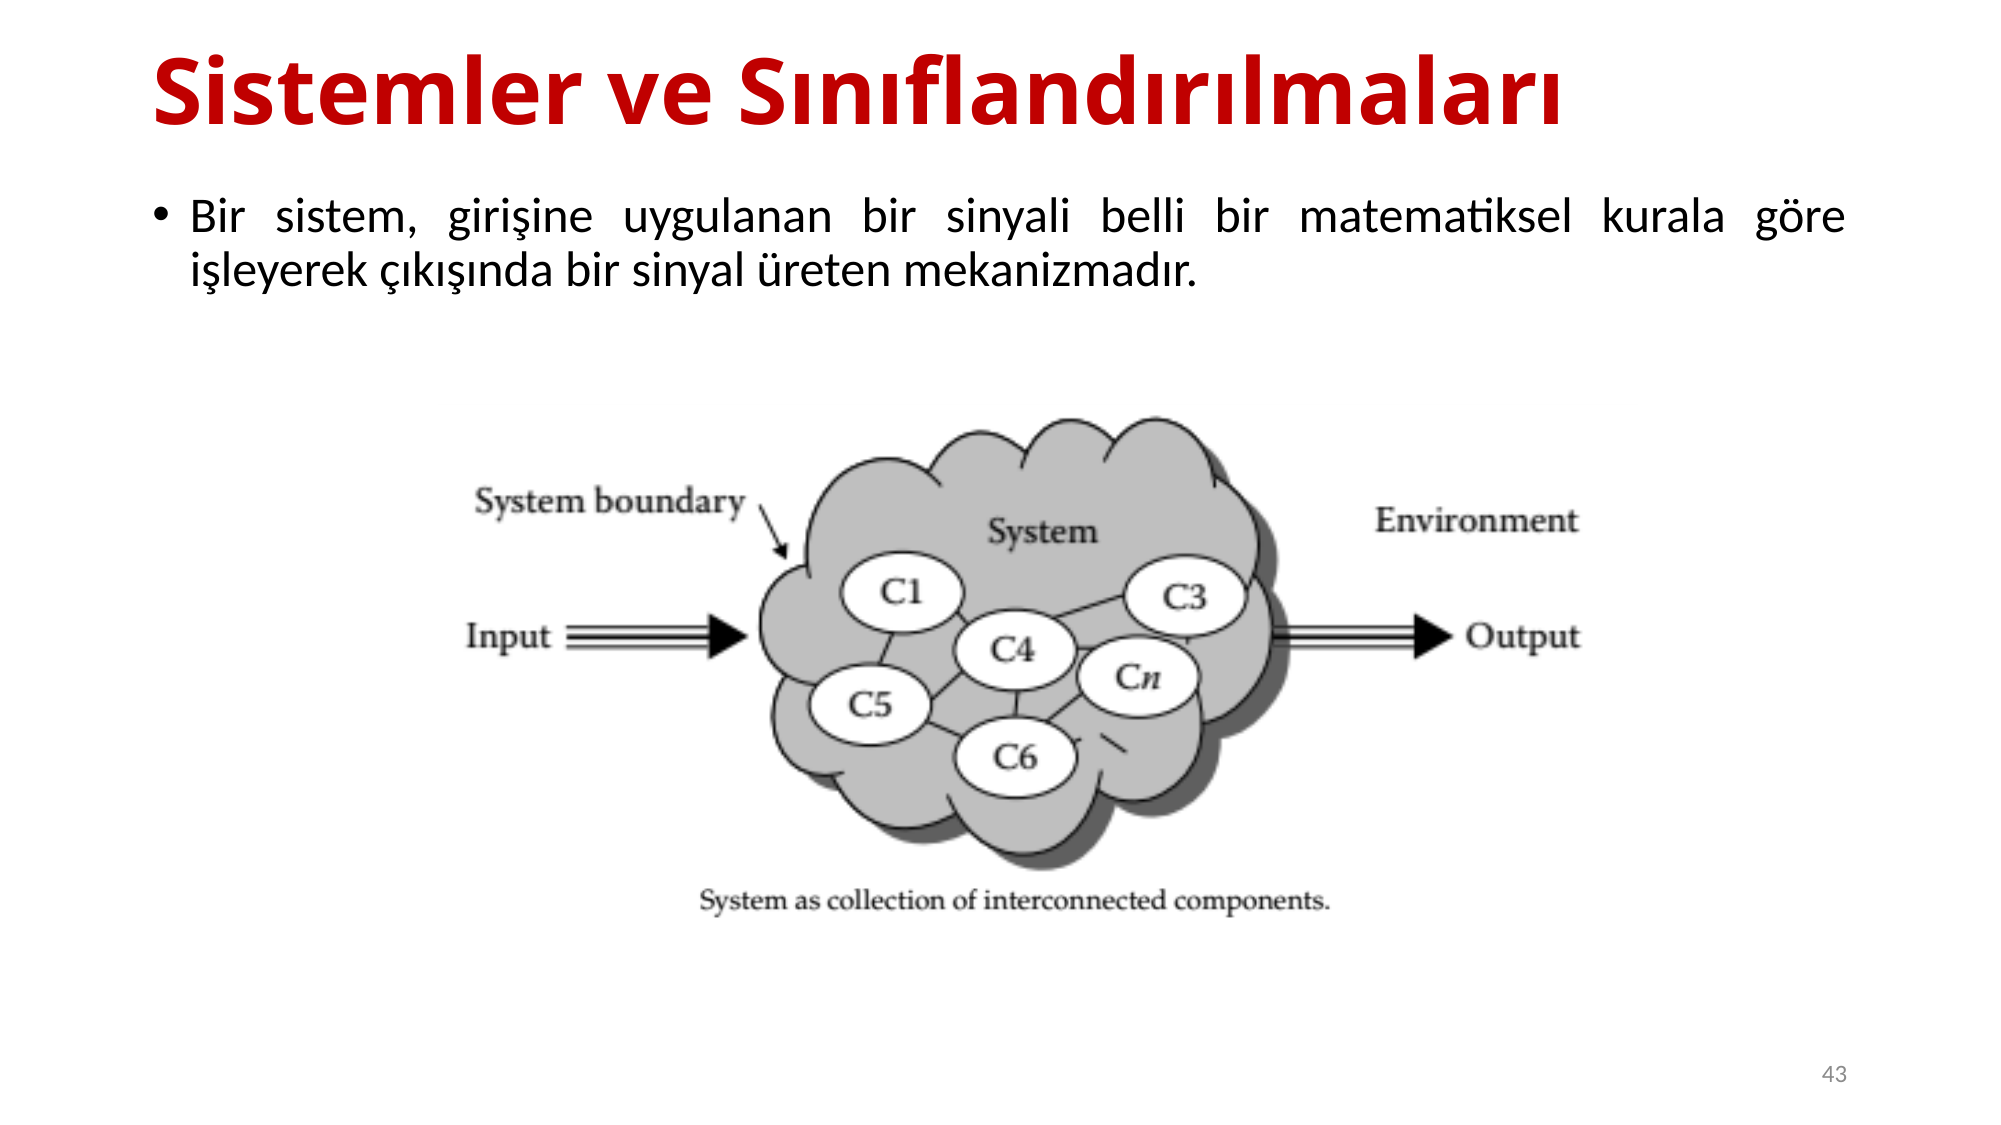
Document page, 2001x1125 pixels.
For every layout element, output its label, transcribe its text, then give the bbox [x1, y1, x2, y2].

picture [438, 403, 1638, 929]
list Bir sistem, girişine uygulanan bir sinyali belli bir matematiksel kurala göre işleyerek çıkışında bir sinyal üreten mekanizmadır. [137, 181, 1863, 976]
slide_number 43 [1412, 1042, 1863, 1103]
title Sistemler ve Sınıflandırılmaları [137, 30, 1863, 159]
